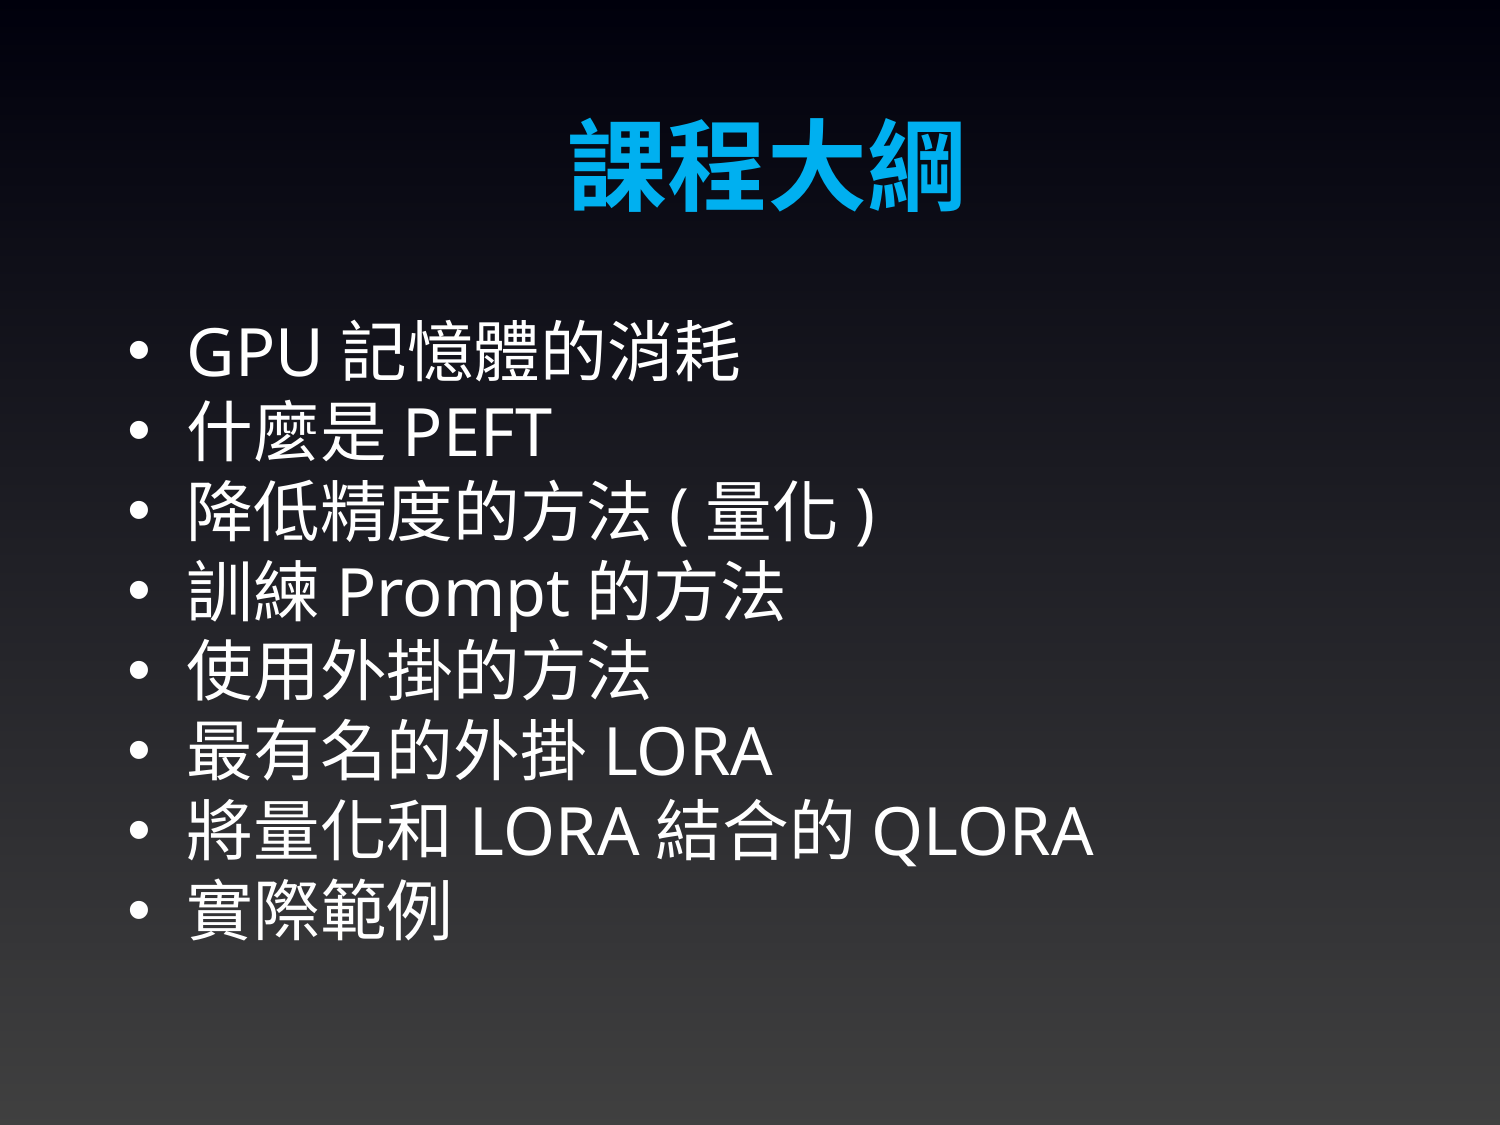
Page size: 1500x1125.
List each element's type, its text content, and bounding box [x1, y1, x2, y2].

text_box 課程大綱 [553, 75, 1047, 239]
text_box GPU記憶體的消耗 什麼是PEFT 降低精度的方法(量化) 訓練Prompt的方法 使用外掛的方法 最有名的外掛LORA 將量化和LORA結合的QLORA 實際範例 [112, 302, 1438, 1037]
